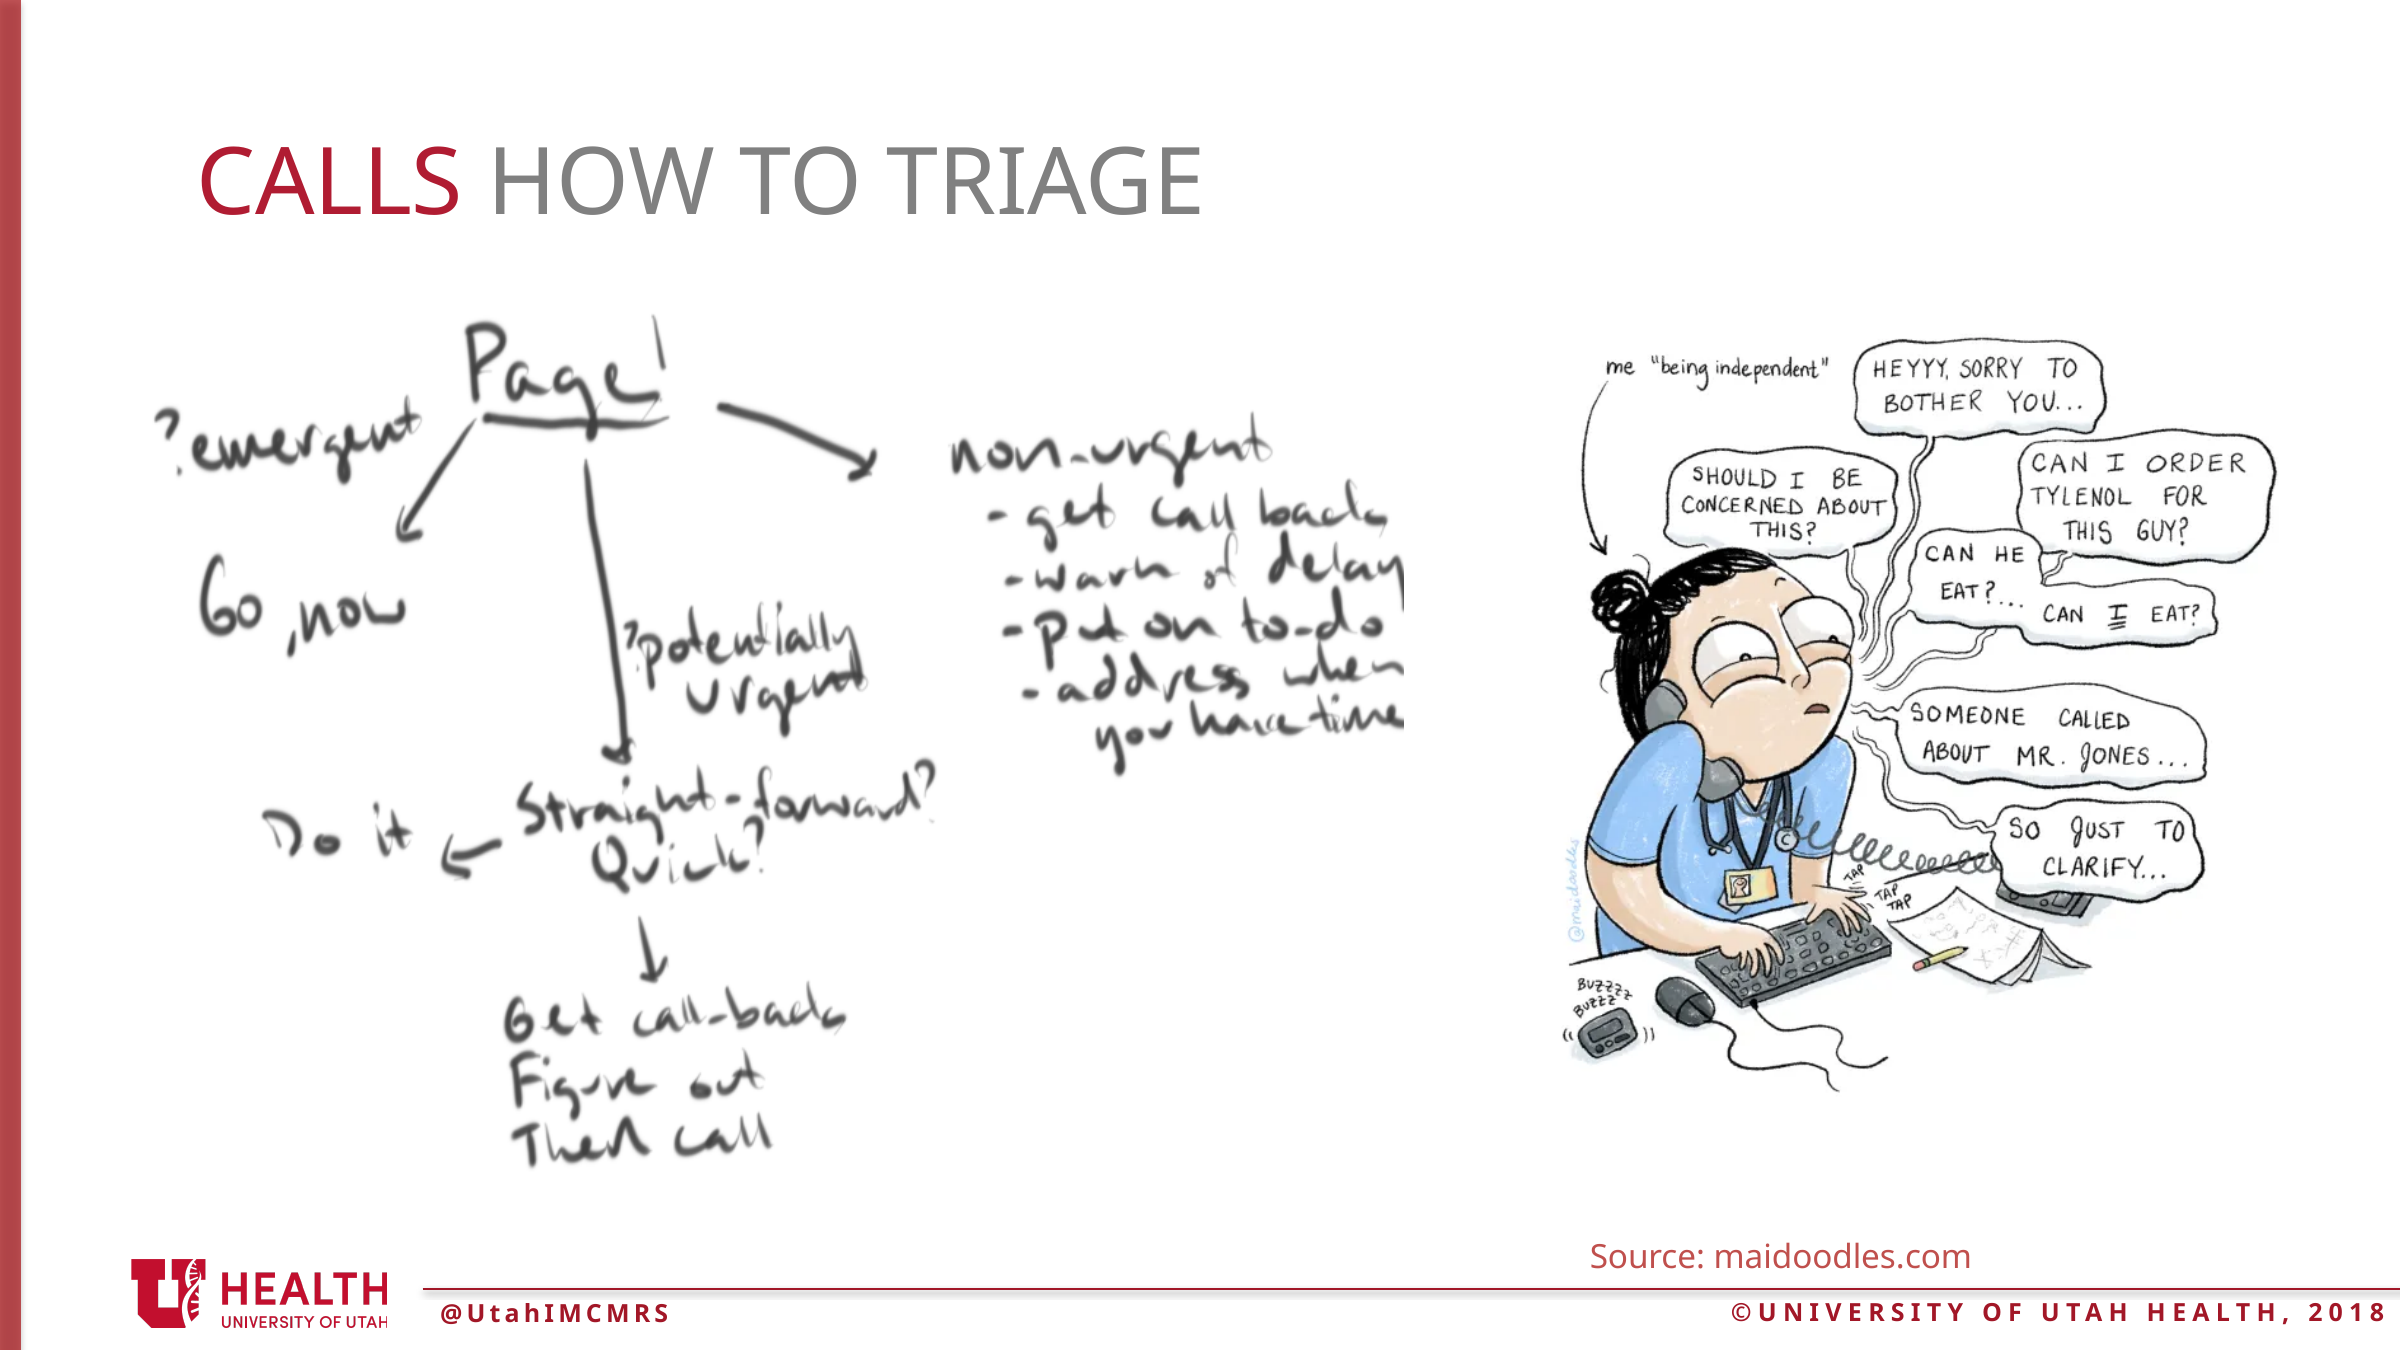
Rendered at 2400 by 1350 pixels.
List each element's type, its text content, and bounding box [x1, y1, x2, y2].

picture [1404, 207, 2380, 1183]
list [82, 284, 1492, 1226]
list @UtahIMCMRS [425, 1290, 717, 1350]
text_box Source: maidoodles.com [1574, 1227, 2400, 1281]
title calls how to triage [181, 113, 2280, 223]
